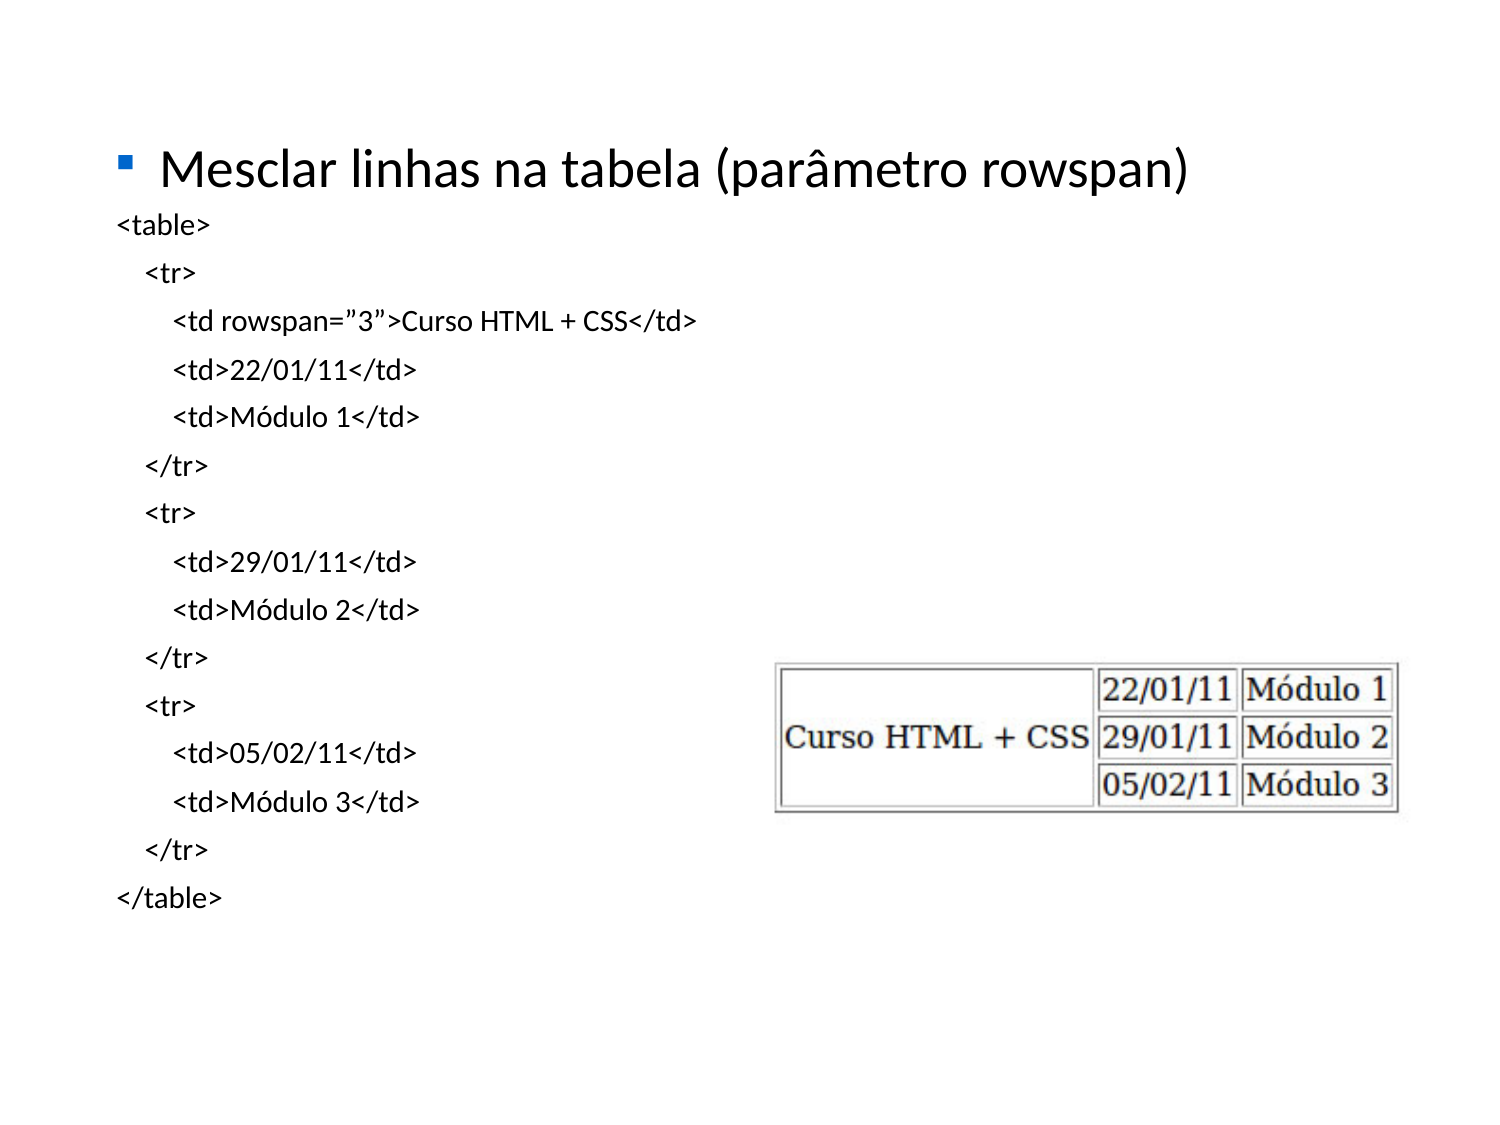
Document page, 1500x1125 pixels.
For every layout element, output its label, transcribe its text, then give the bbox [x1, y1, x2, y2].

list Mesclar linhas na tabela (parâmetro rowspan) <table> <tr> <td rowspan=”3”>Curso HTML + CSS</td> <td>22/01/11</td> <td>Módulo 1</td> </tr> <tr> <td>29/01/11</td> <td>Módulo 2</td> </tr> <tr> <td>05/02/11</td> <td>Módulo 3</td> </tr> </table> [88, 125, 1439, 928]
picture [759, 642, 1420, 838]
